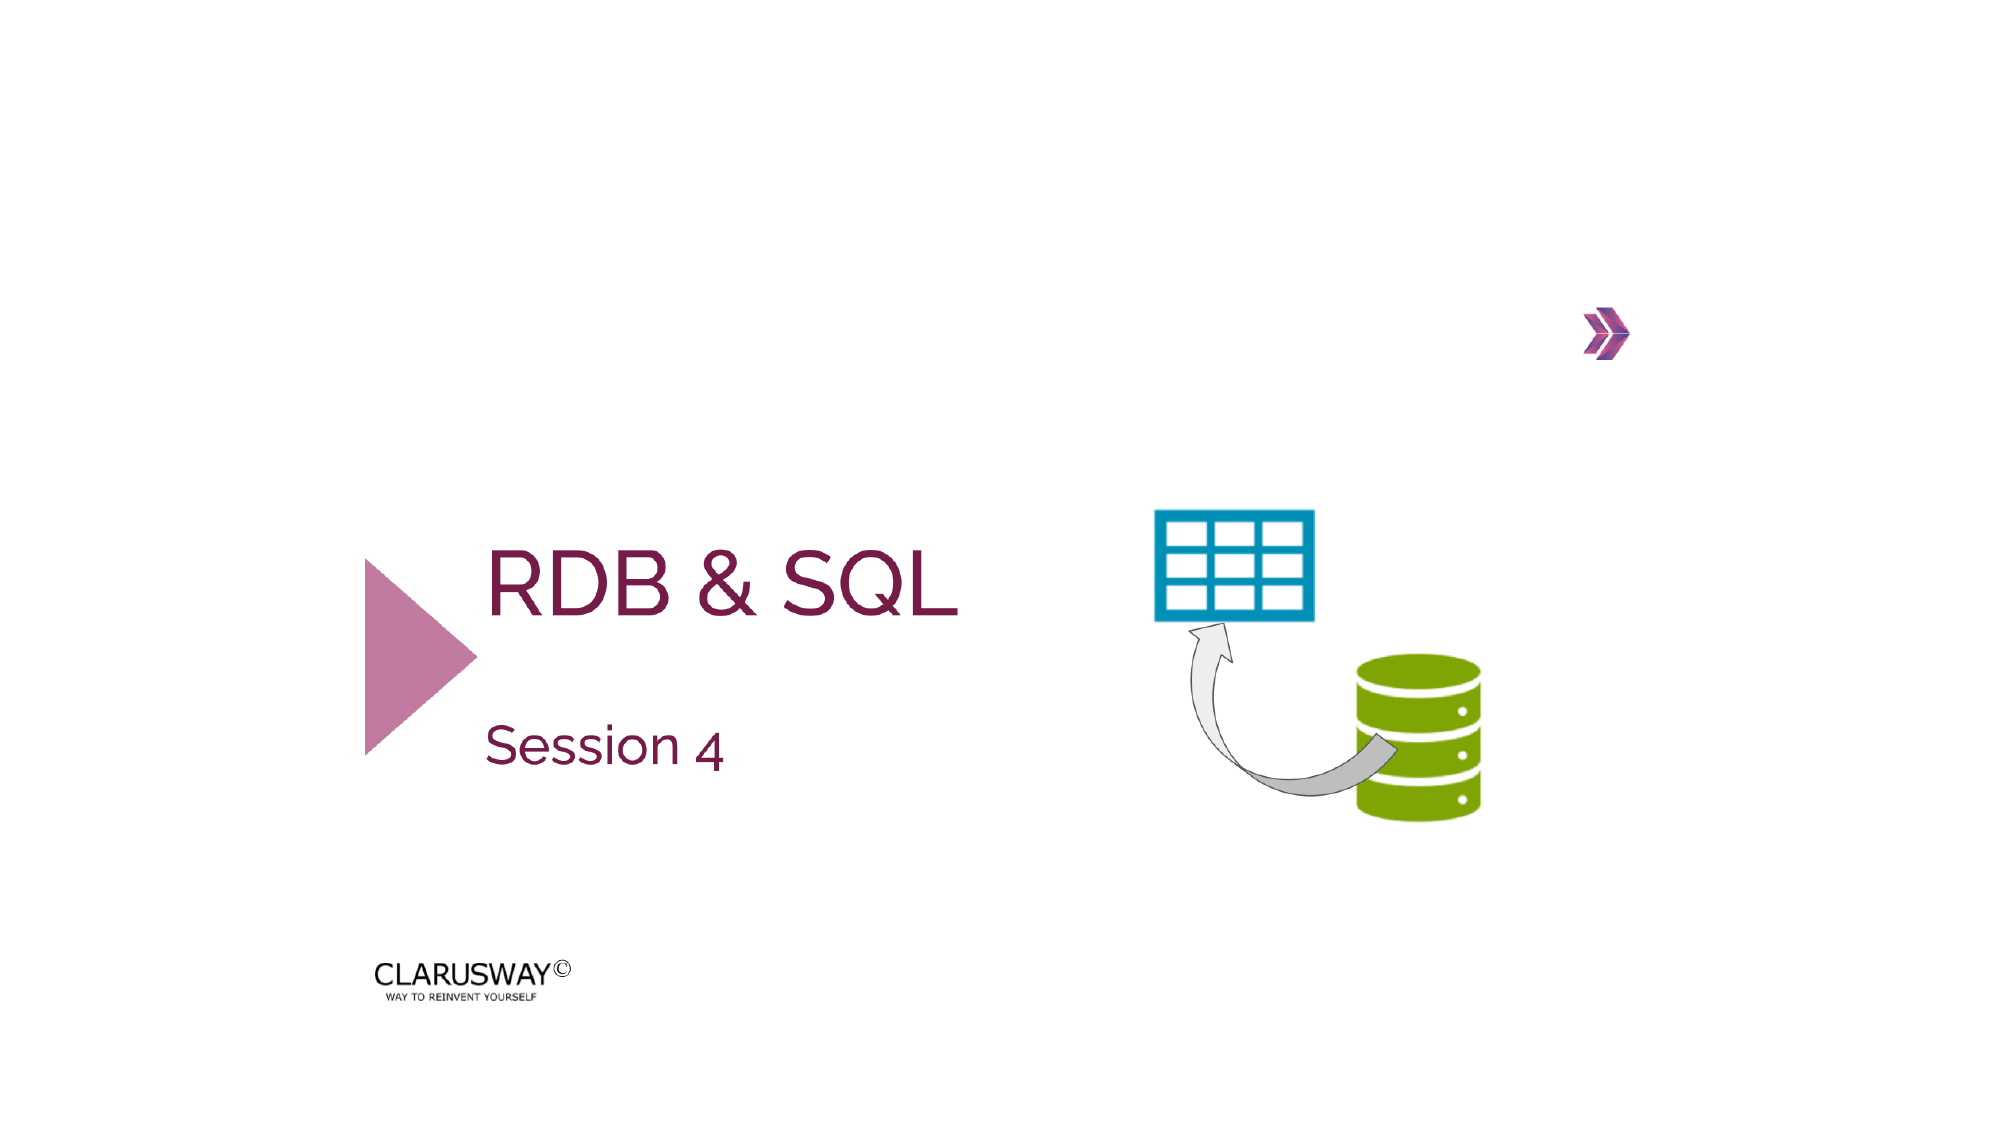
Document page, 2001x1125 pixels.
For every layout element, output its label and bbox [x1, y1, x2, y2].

list [365, 299, 1635, 1014]
